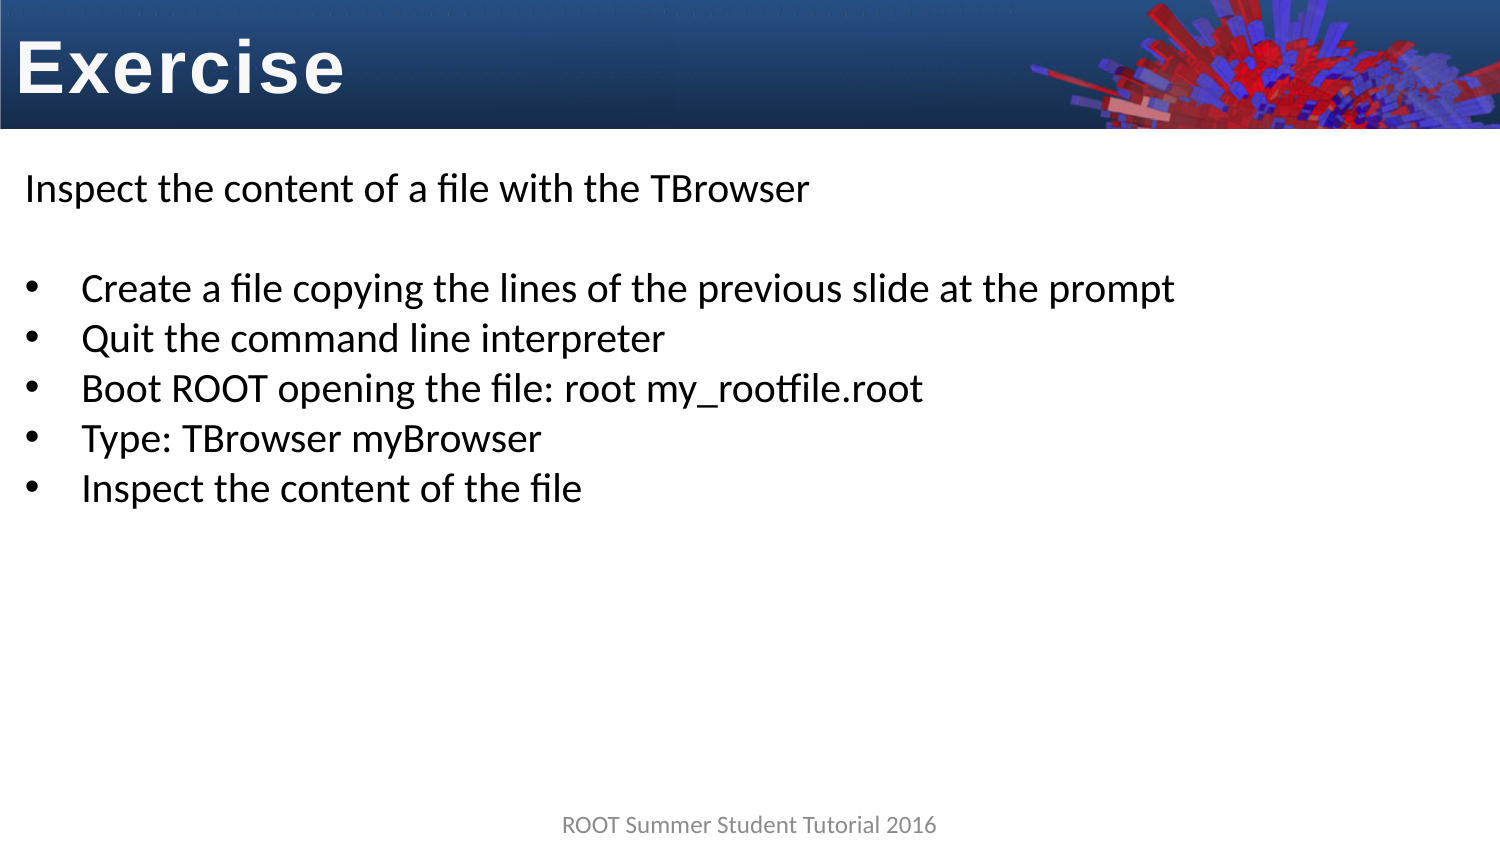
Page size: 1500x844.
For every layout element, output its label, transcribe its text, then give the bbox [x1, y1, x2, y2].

text_box Inspect the content of a file with the TBrowser Create a file copying the lines of the previous slide at the prompt Quit the command line interpreter Boot ROOT opening the file: root my_rootfile.root Type: TBrowser myBrowser Inspect the content of the file [10, 153, 1404, 619]
footer ROOT Summer Student Tutorial 2016 [512, 800, 988, 844]
text_box Exercise [0, 0, 1500, 129]
